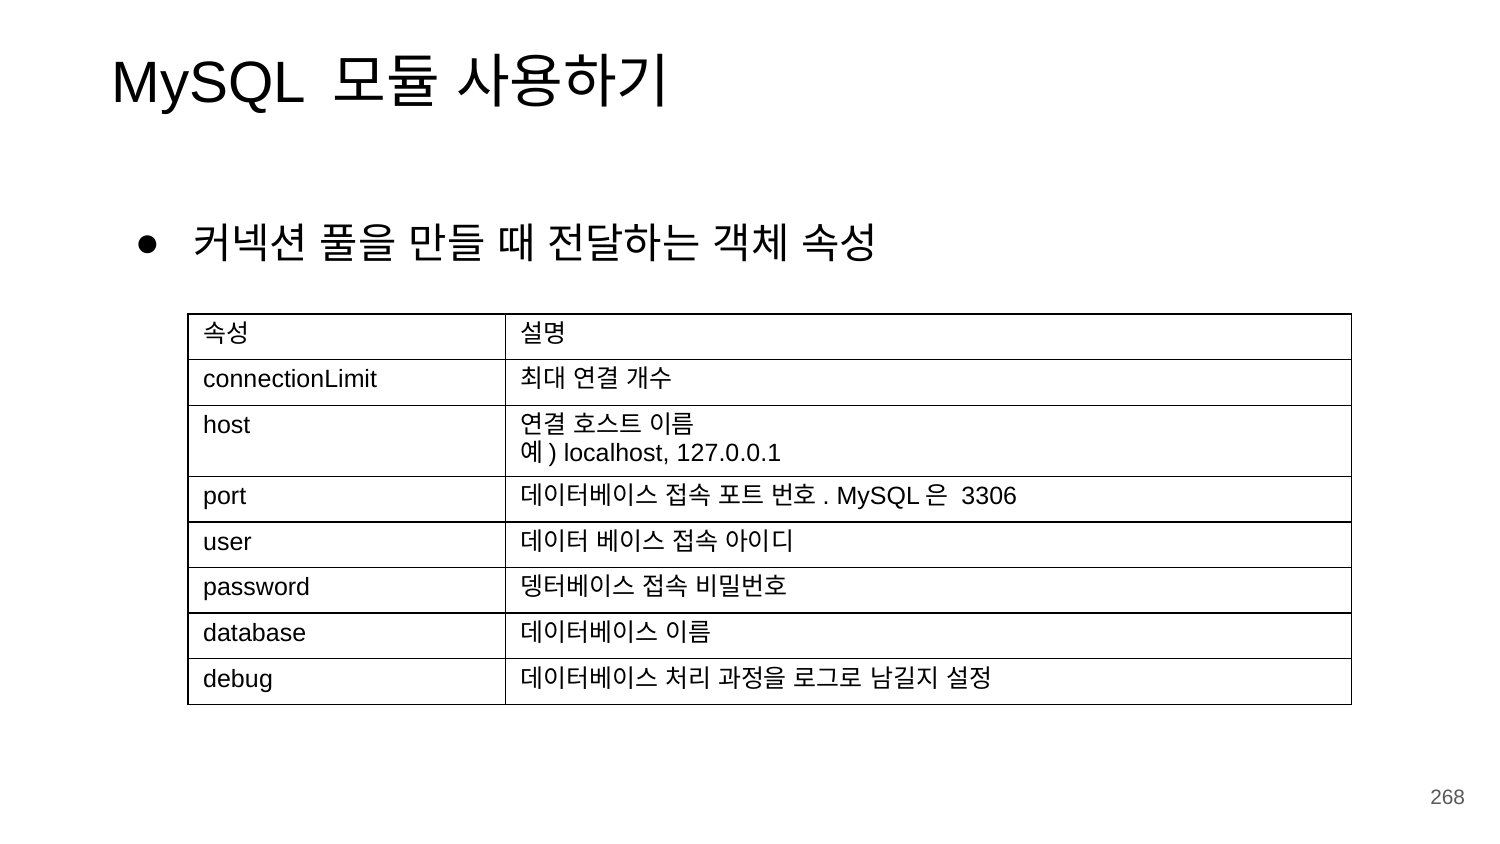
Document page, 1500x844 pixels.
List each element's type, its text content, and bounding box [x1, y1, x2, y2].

table_header 속성 [189, 315, 505, 359]
table_cell user [189, 523, 505, 567]
table_cell 데이터 베이스 접속 아이디 [506, 523, 1351, 567]
table_cell connectionLimit [189, 360, 505, 405]
table_cell 연결 호스트 이름 예) localhost, 127.0.0.1 [506, 406, 1351, 476]
title MySQL 모듈 사용하기 [96, 35, 1500, 151]
table_cell 데이터베이스 접속 포트 번호. MySQL은 3306 [506, 477, 1351, 521]
slide_number ‹#› [1389, 764, 1480, 830]
table_header 설명 [506, 315, 1351, 359]
table_cell debug [189, 659, 505, 704]
table_cell port [189, 477, 505, 521]
table_cell password [189, 568, 505, 612]
table_cell 최대 연결 개수 [506, 360, 1351, 405]
table_cell 데이터베이스 처리 과정을 로그로 남길지 설정 [506, 659, 1351, 704]
table_cell 데이터베이스 이름 [506, 614, 1351, 658]
table_cell database [189, 614, 505, 658]
table_cell host [189, 406, 505, 476]
table_cell 뎅터베이스 접속 비밀번호 [506, 568, 1351, 612]
text_box 커넥션 풀을 만들 때 전달하는 객체 속성 [103, 209, 1281, 275]
